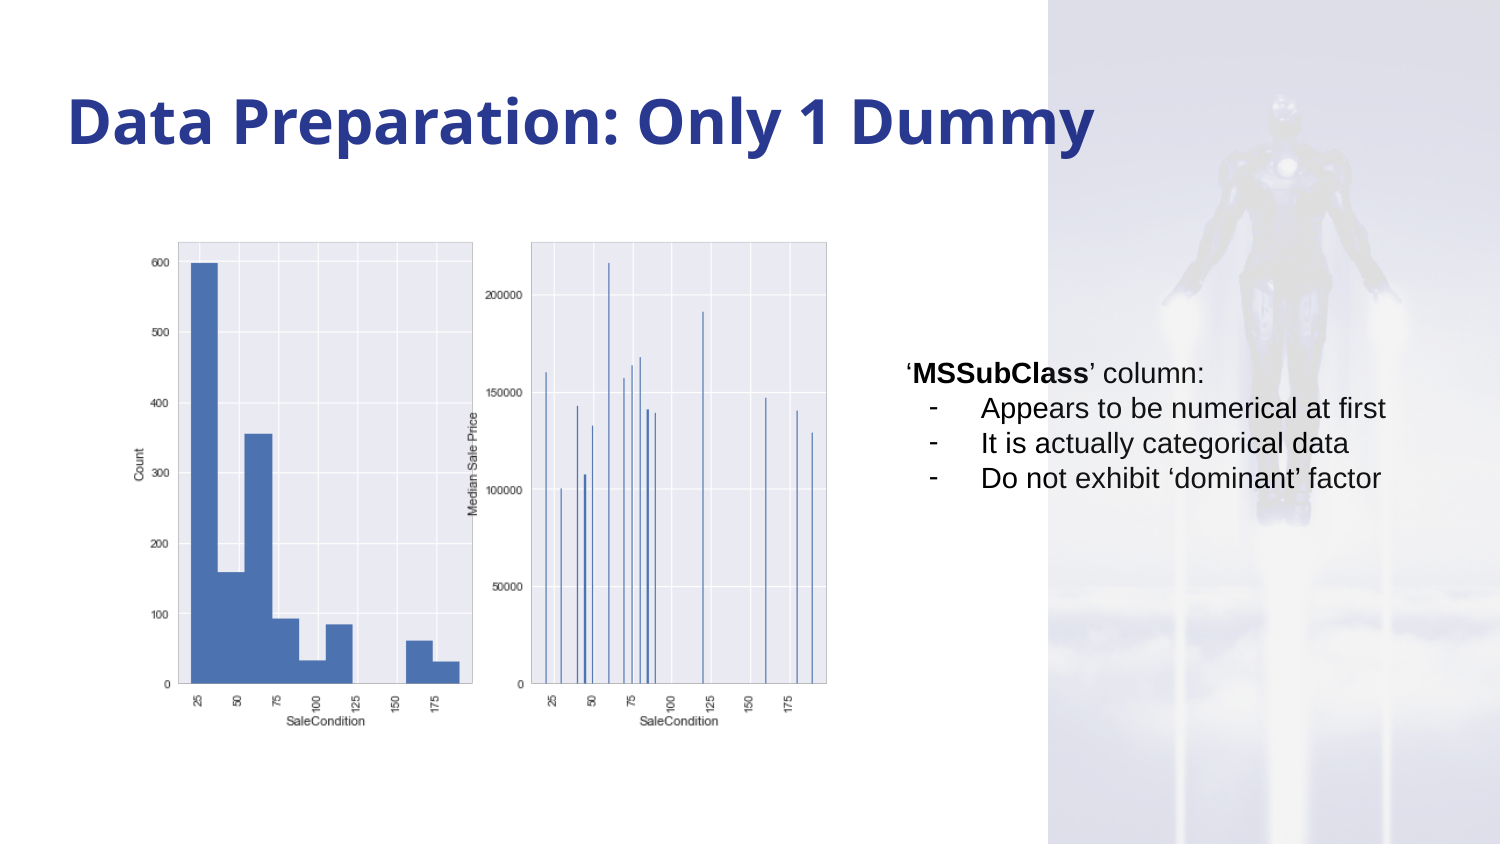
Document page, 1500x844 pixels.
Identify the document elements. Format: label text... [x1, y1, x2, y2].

picture [126, 234, 836, 737]
title Data Preparation: Only 1 Dummy [51, 67, 1043, 167]
text_box ‘MSSubClass’ column: Appears to be numerical at first It is actually categorical data Do not exhibit ‘dominant’ factor [890, 338, 1043, 620]
picture [1048, 0, 1500, 844]
